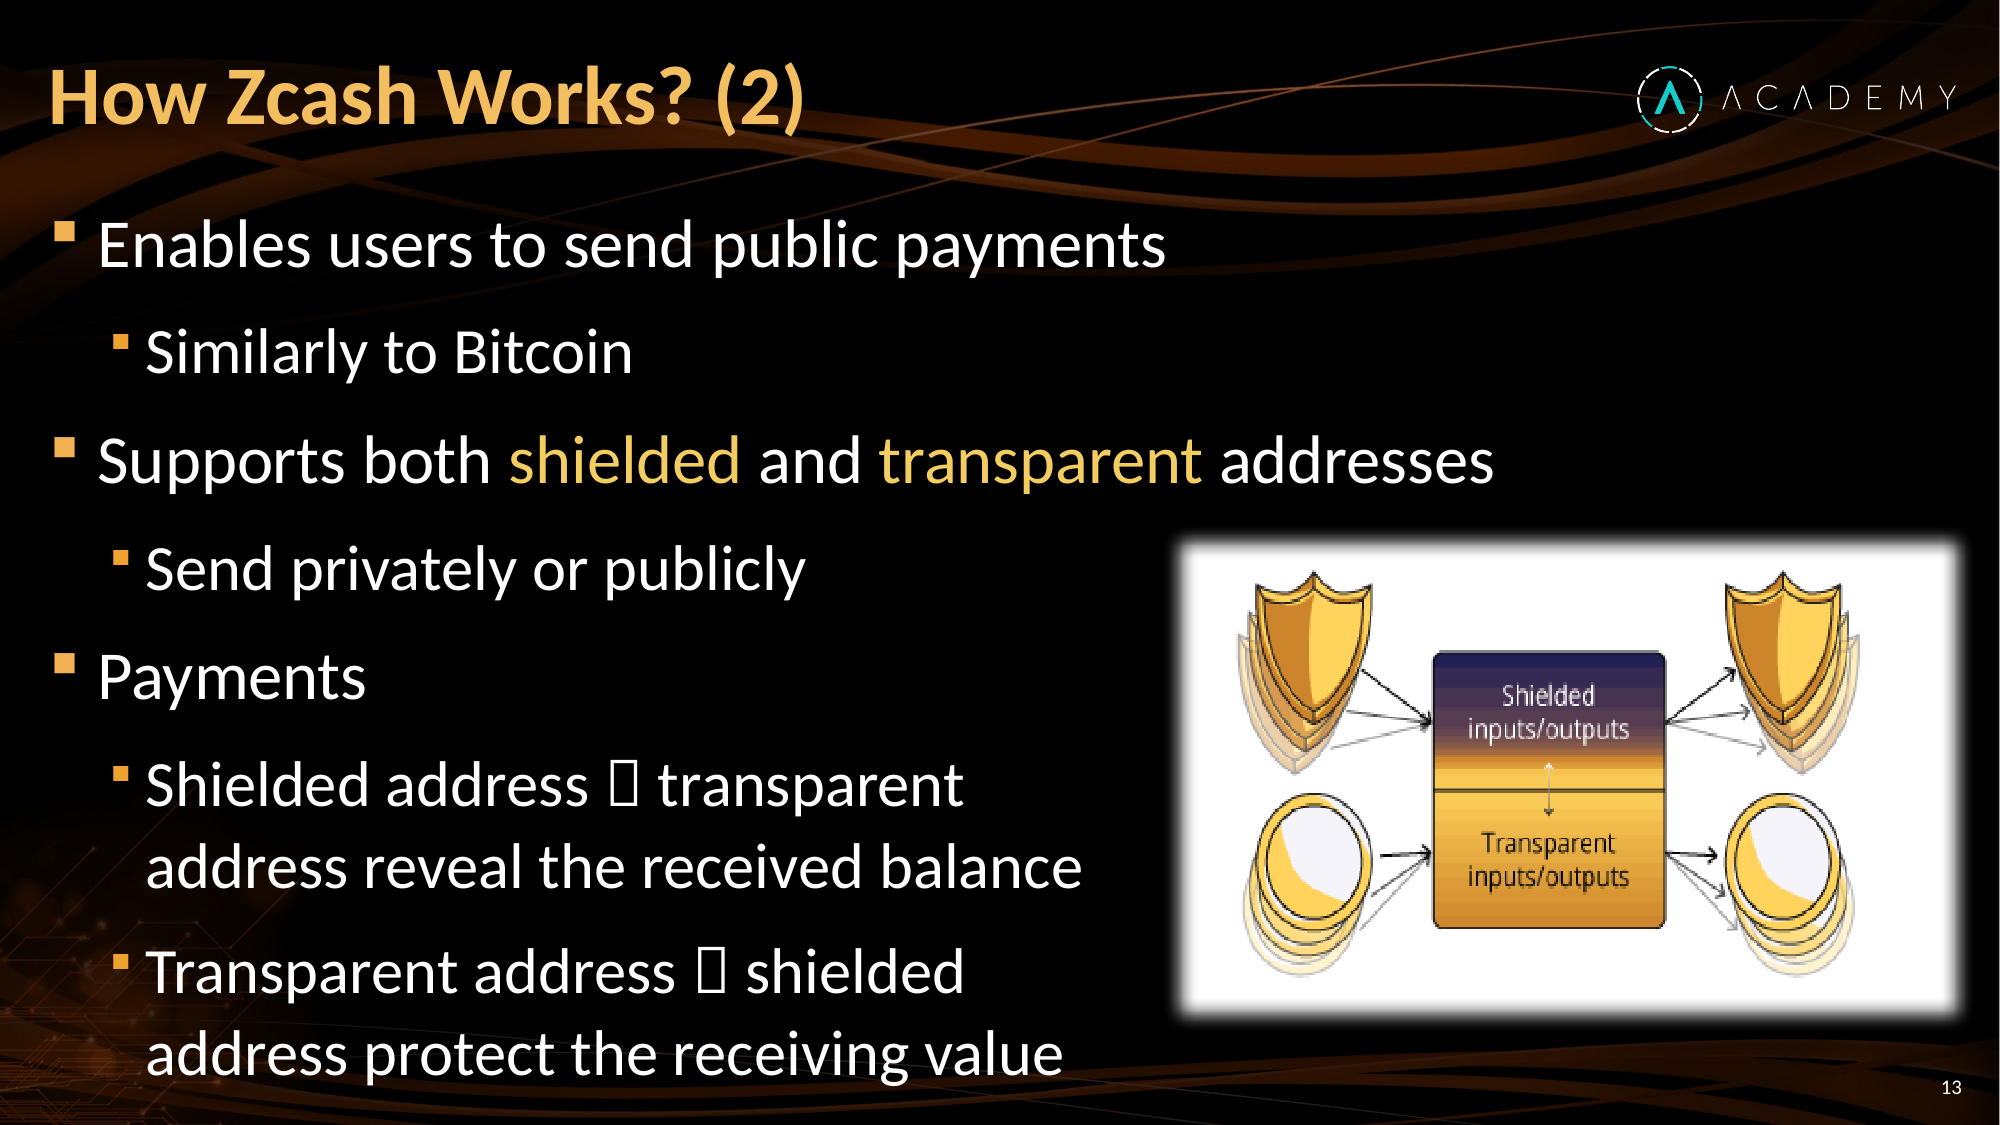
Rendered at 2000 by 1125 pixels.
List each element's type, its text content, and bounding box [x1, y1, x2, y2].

list Enables users to send public payments Similarly to Bitcoin Supports both shielded and transparent addresses Send privately or publicly Payments Shielded address  transparent address reveal the received balance Transparent address  shielded address protect the receiving value [31, 188, 1968, 1103]
title How Zcash Works? (2) [30, 6, 1602, 189]
picture [0, 0, 2000, 1125]
